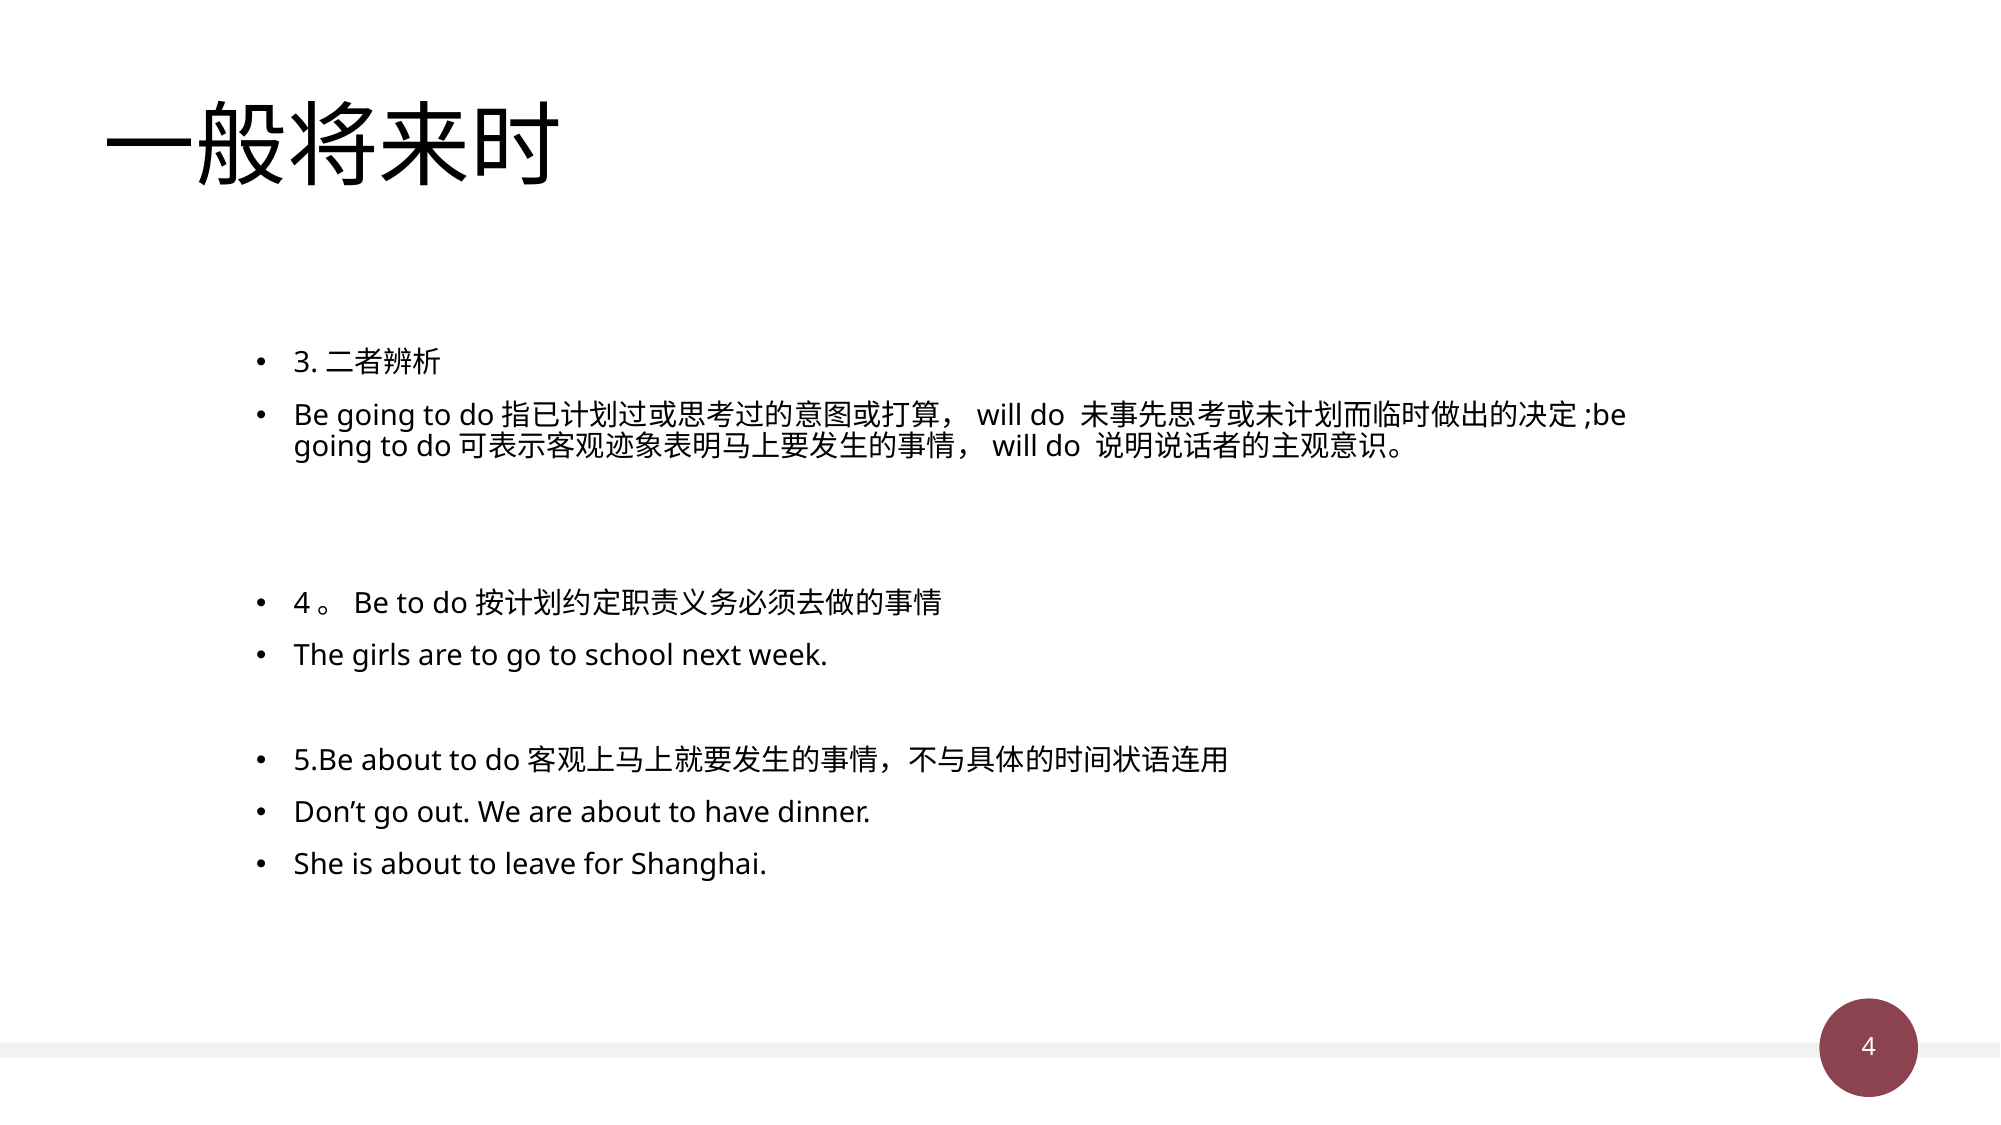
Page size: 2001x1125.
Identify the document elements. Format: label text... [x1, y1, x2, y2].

list 3.二者辨析 Be going to do指已计划过或思考过的意图或打算，will do 未事先思考或未计划而临时做出的决定;be going to do可表示客观迹象表明马上要发生的事情，will do 说明说话者的主观意识。 4。Be to do按计划约定职责义务必须去做的事情 The girls are to go to school next week. 5.Be about to do客观上马上就要发生的事情，不与具体的时间状语连用 Don’t go out. We are about to have dinner. She is about to leave for Shanghai. [256, 284, 1657, 982]
title 一般将来时 [103, 91, 1879, 228]
